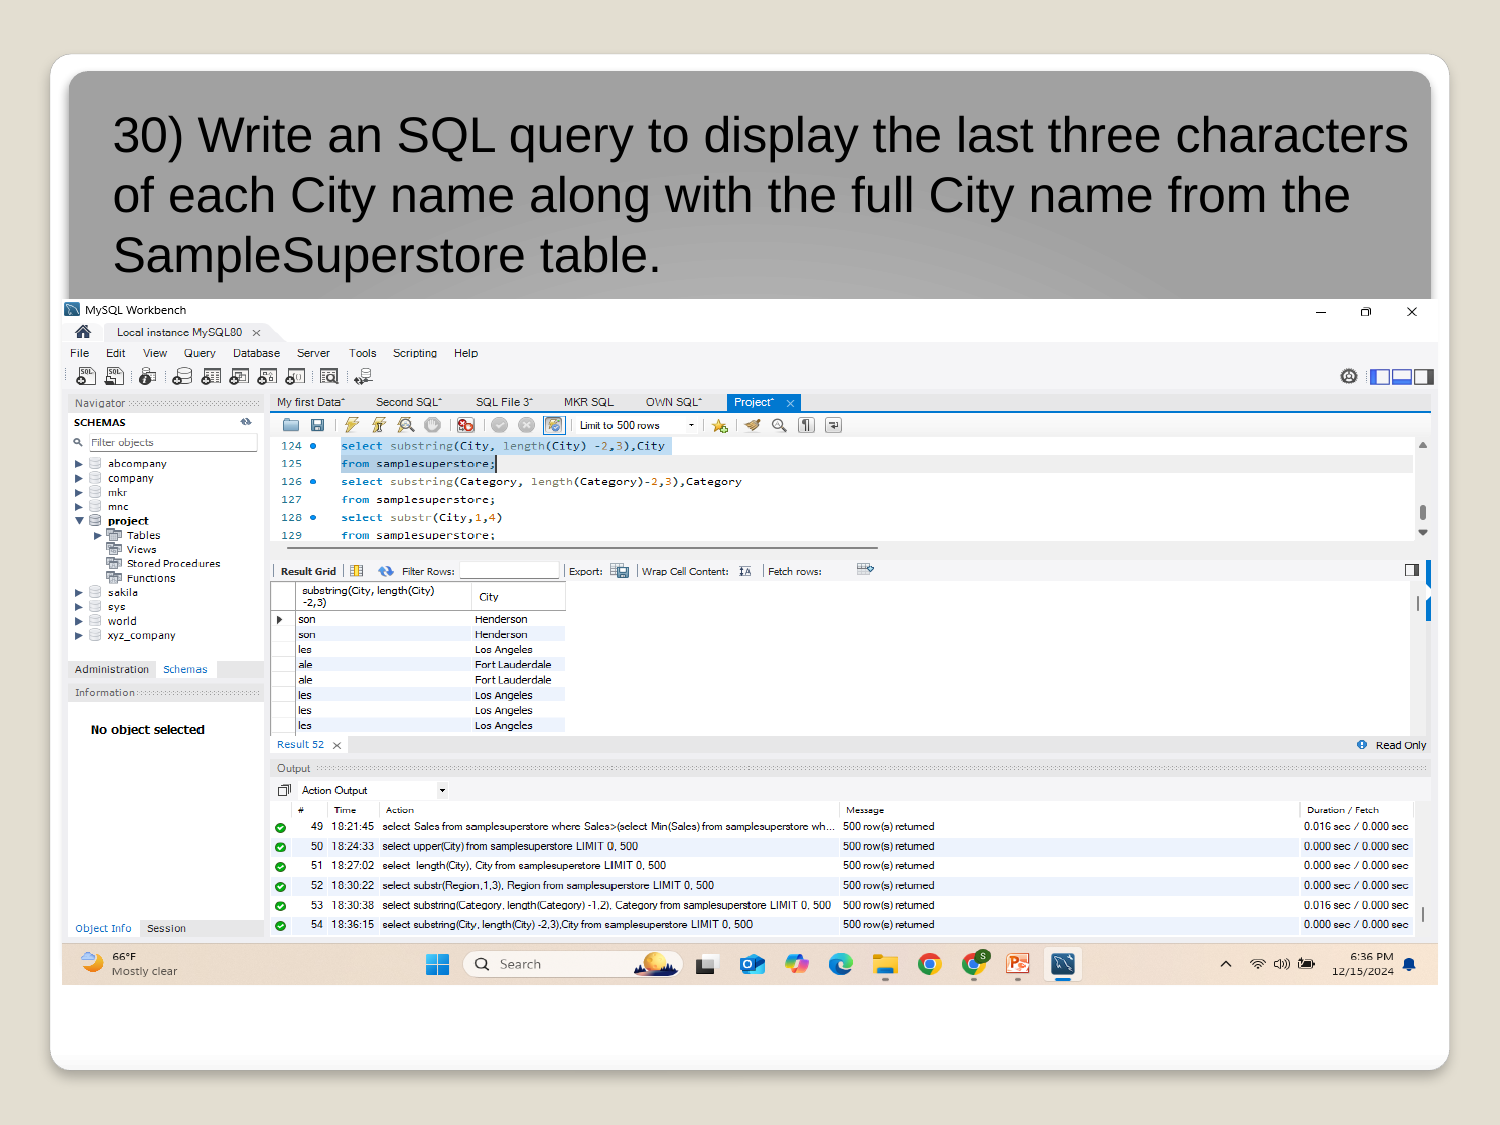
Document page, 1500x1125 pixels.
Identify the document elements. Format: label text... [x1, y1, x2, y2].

list 30) Write an SQL query to display the last three characters of each City name along with the full City name from the SampleSuperstore table. [82, 86, 1425, 298]
picture [62, 299, 1438, 985]
